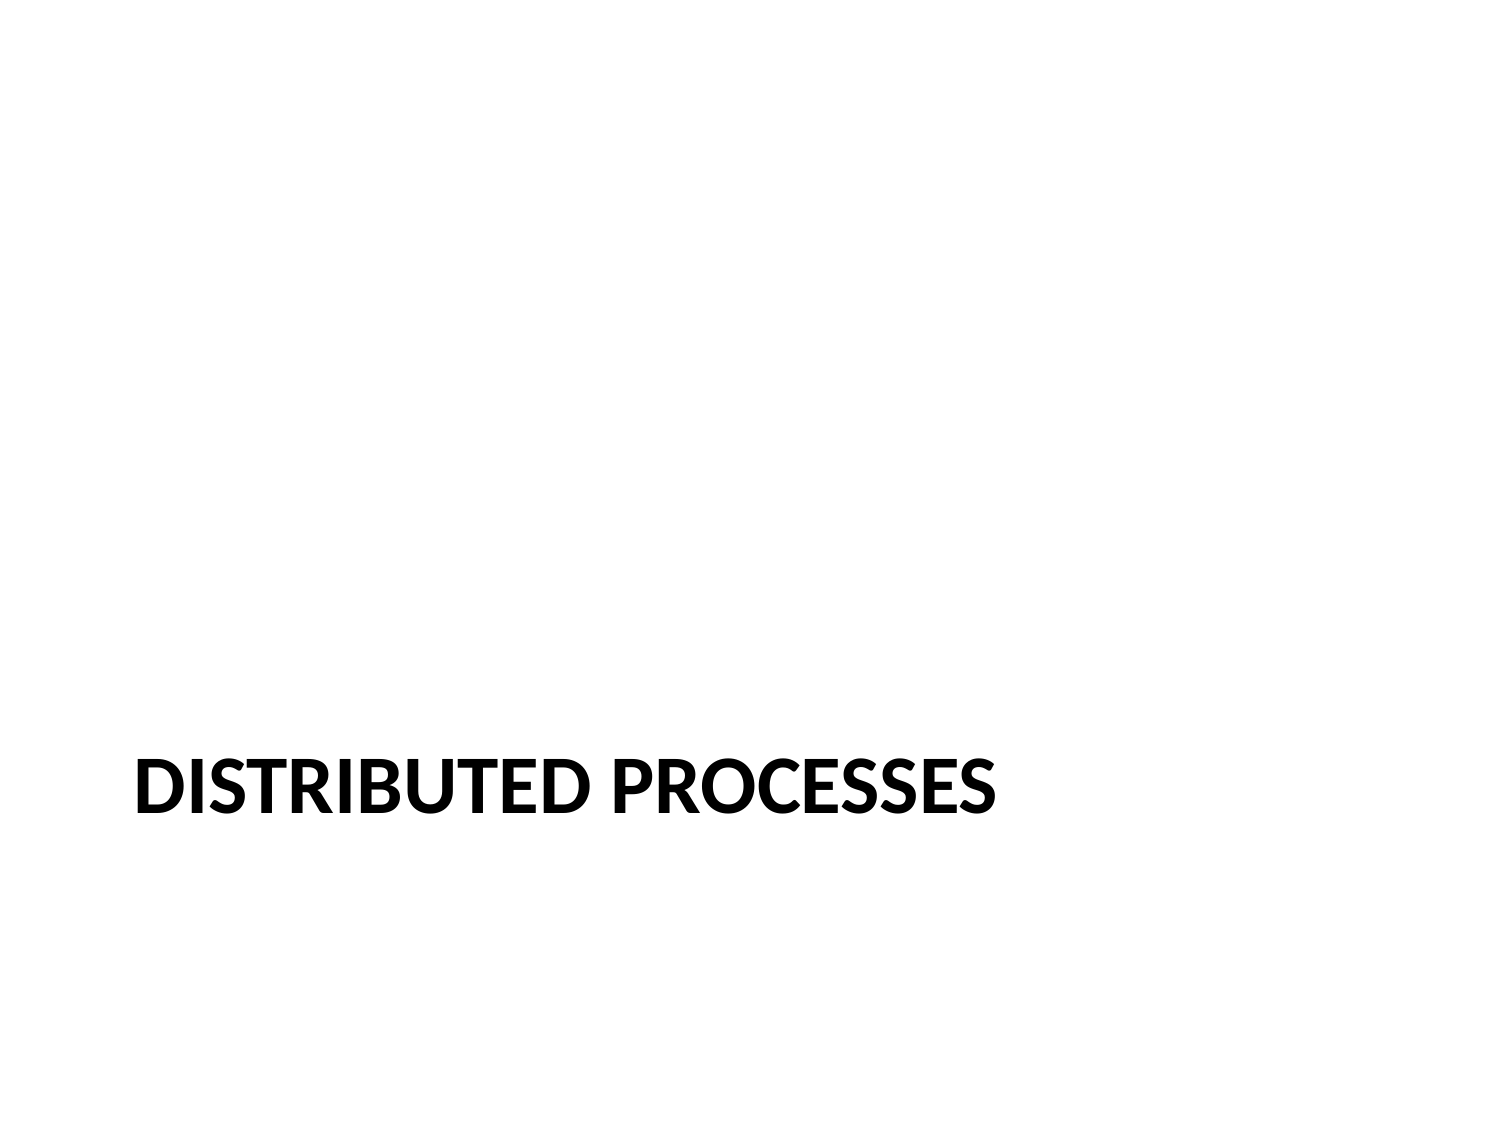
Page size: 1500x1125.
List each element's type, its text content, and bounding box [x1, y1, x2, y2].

title Distributed processes [118, 722, 1394, 947]
